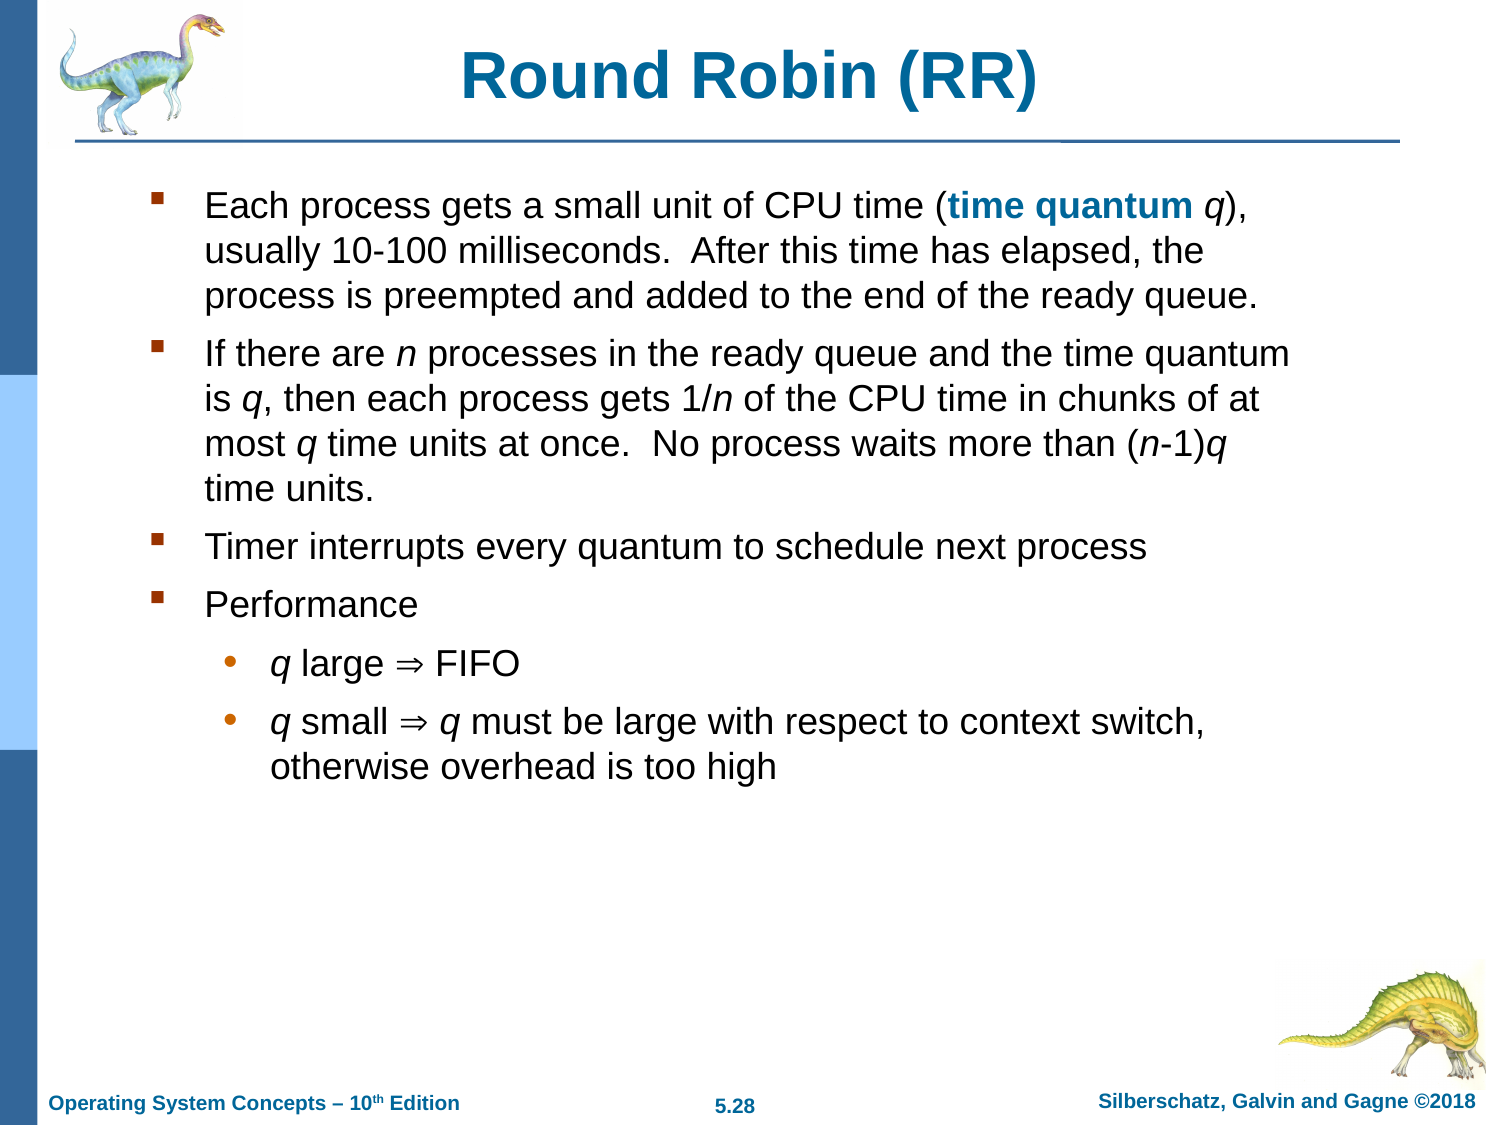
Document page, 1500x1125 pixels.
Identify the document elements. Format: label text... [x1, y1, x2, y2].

list Each process gets a small unit of CPU time (time quantum q), usually 10-100 milliseconds. After this time has elapsed, the process is preempted and added to the end of the ready queue. If there are n processes in the ready queue and the time quantum is q, then each process gets 1/n of the CPU time in chunks of at most q time units at once. No process waits more than (n-1)q time units. Timer interrupts every quantum to schedule next process Performance q large  FIFO q small  q must be large with respect to context switch, otherwise overhead is too high [133, 173, 1322, 893]
title Round Robin (RR) [75, 25, 1425, 120]
picture [46, 0, 243, 149]
picture [1275, 959, 1486, 1090]
